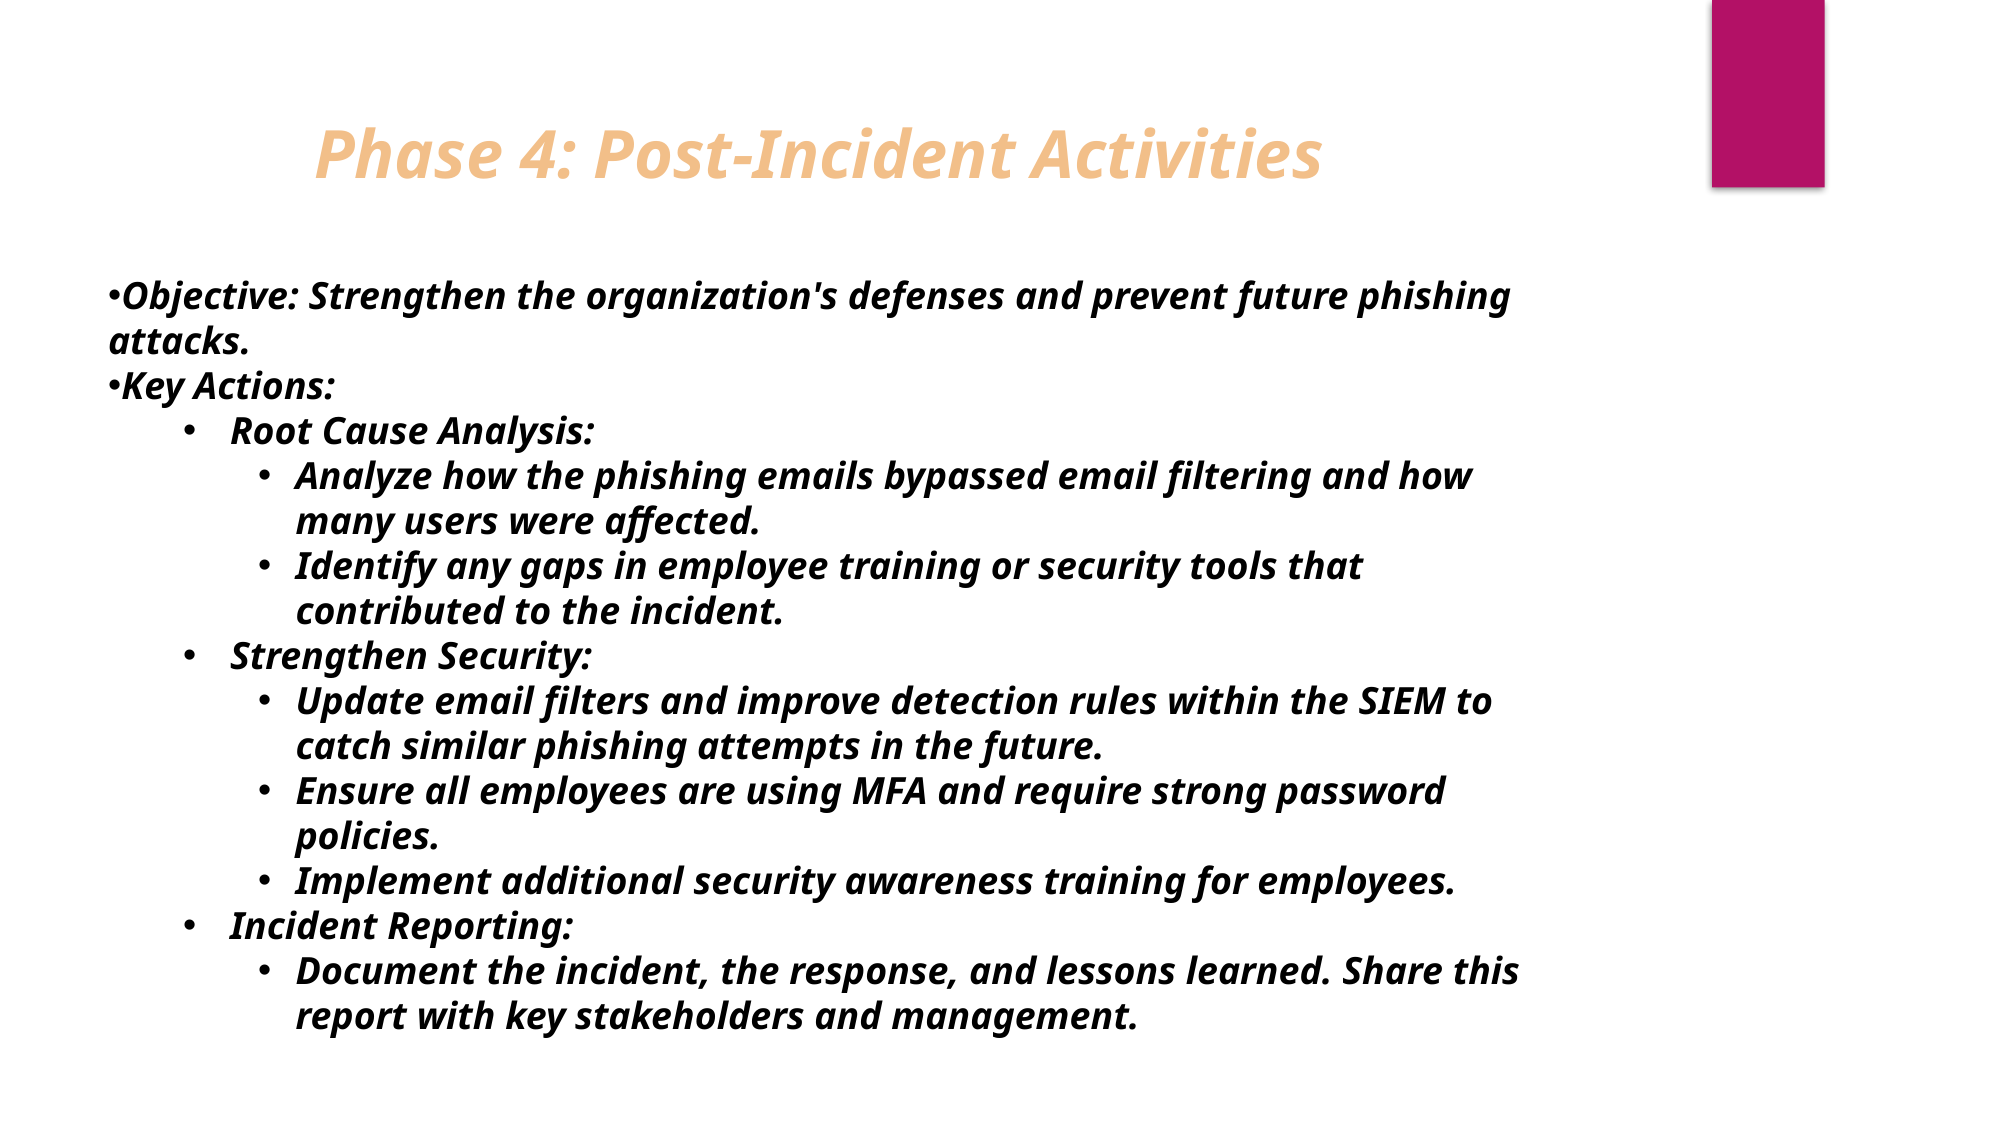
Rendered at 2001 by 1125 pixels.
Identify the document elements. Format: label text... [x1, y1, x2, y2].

text_box Phase 4: Post-Incident Activities Objective: Strengthen the organization's defenses and prevent future phishing attacks. Key Actions: Root Cause Analysis: Analyze how the phishing emails bypassed email filtering and how many users were affected. Identify any gaps in employee training or security tools that contributed to the incident. Strengthen Security: Update email filters and improve detection rules within the SIEM to catch similar phishing attempts in the future. Ensure all employees are using MFA and require strong password policies. Implement additional security awareness training for employees. Incident Reporting: Document the incident, the response, and lessons learned. Share this report with key stakeholders and management. [93, 104, 1546, 1045]
